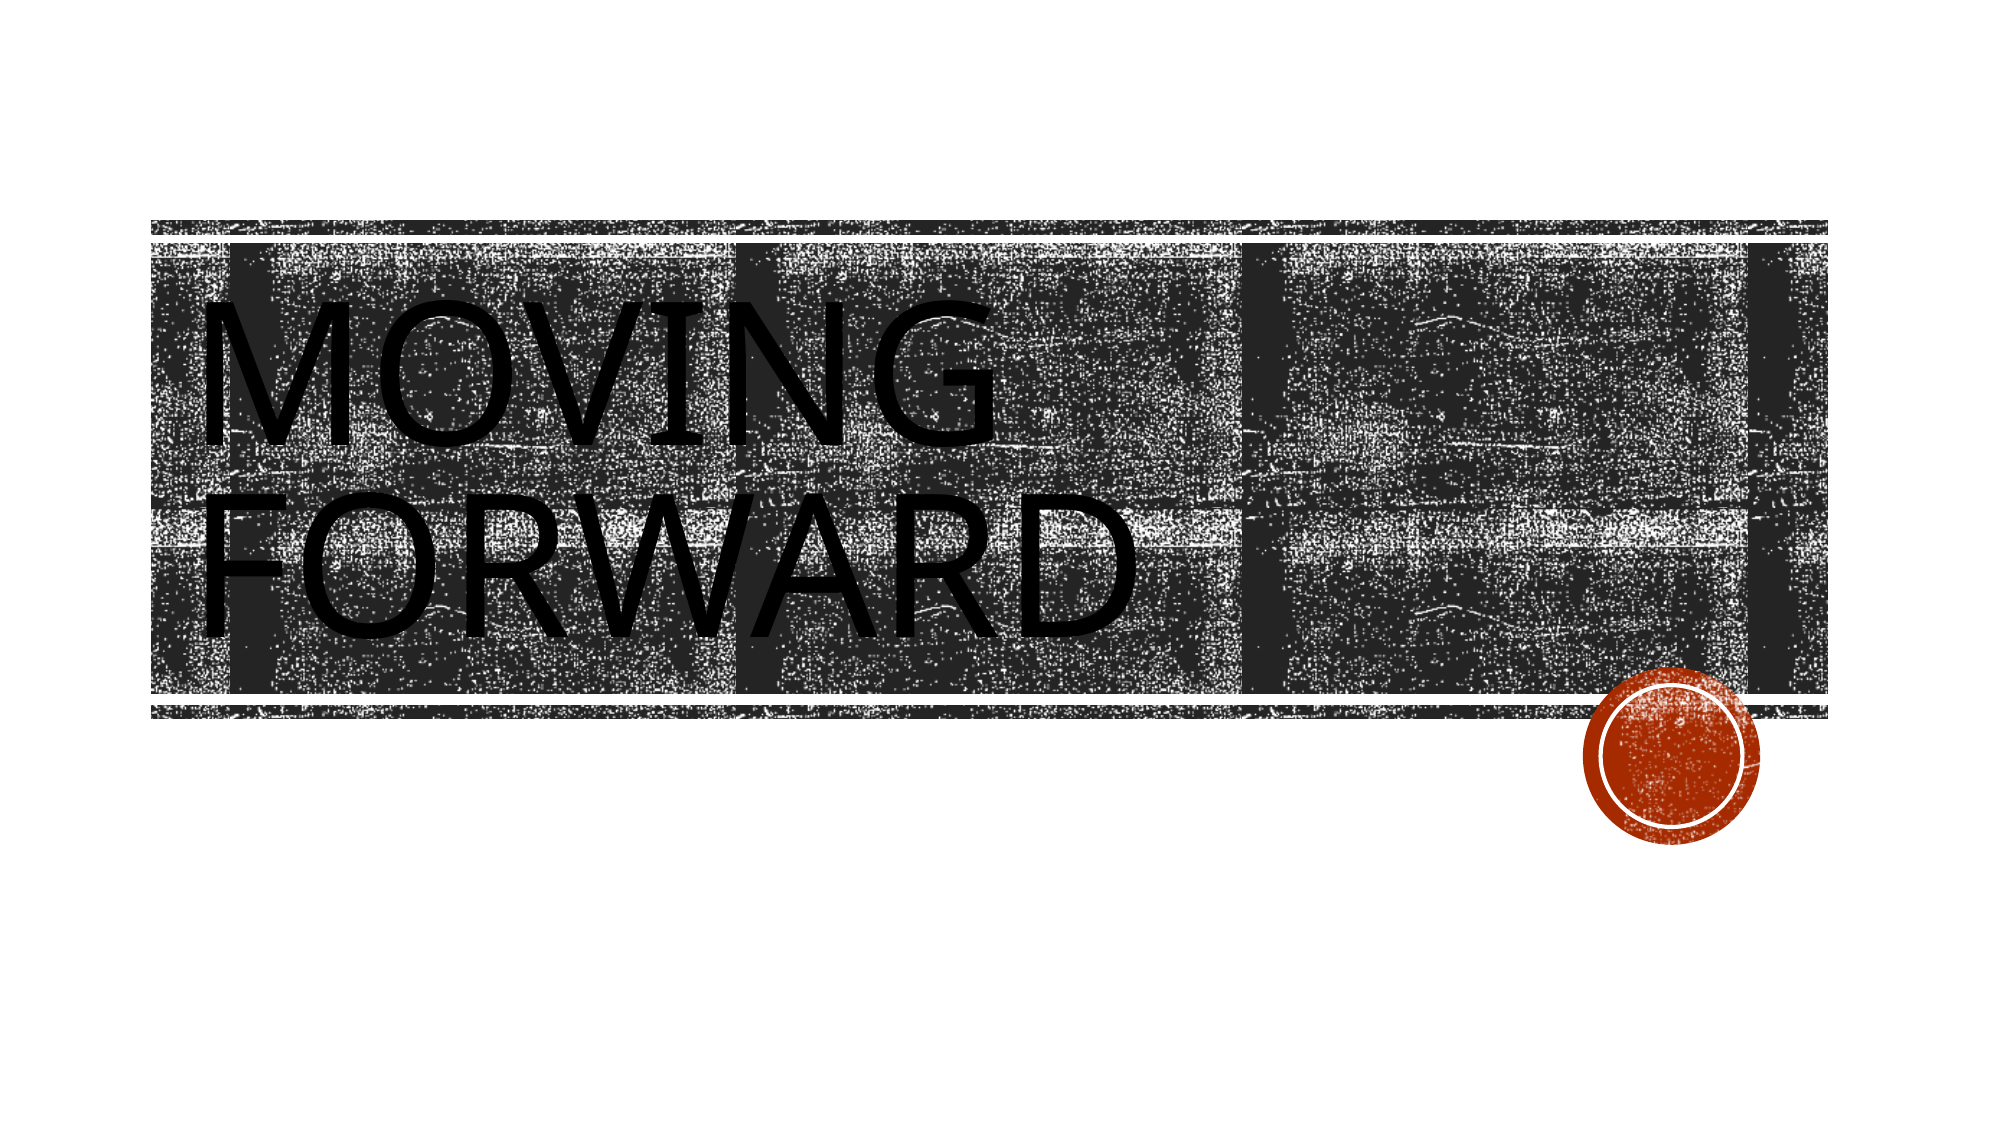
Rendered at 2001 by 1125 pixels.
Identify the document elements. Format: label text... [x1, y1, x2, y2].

title Moving Forward [172, 234, 1808, 733]
